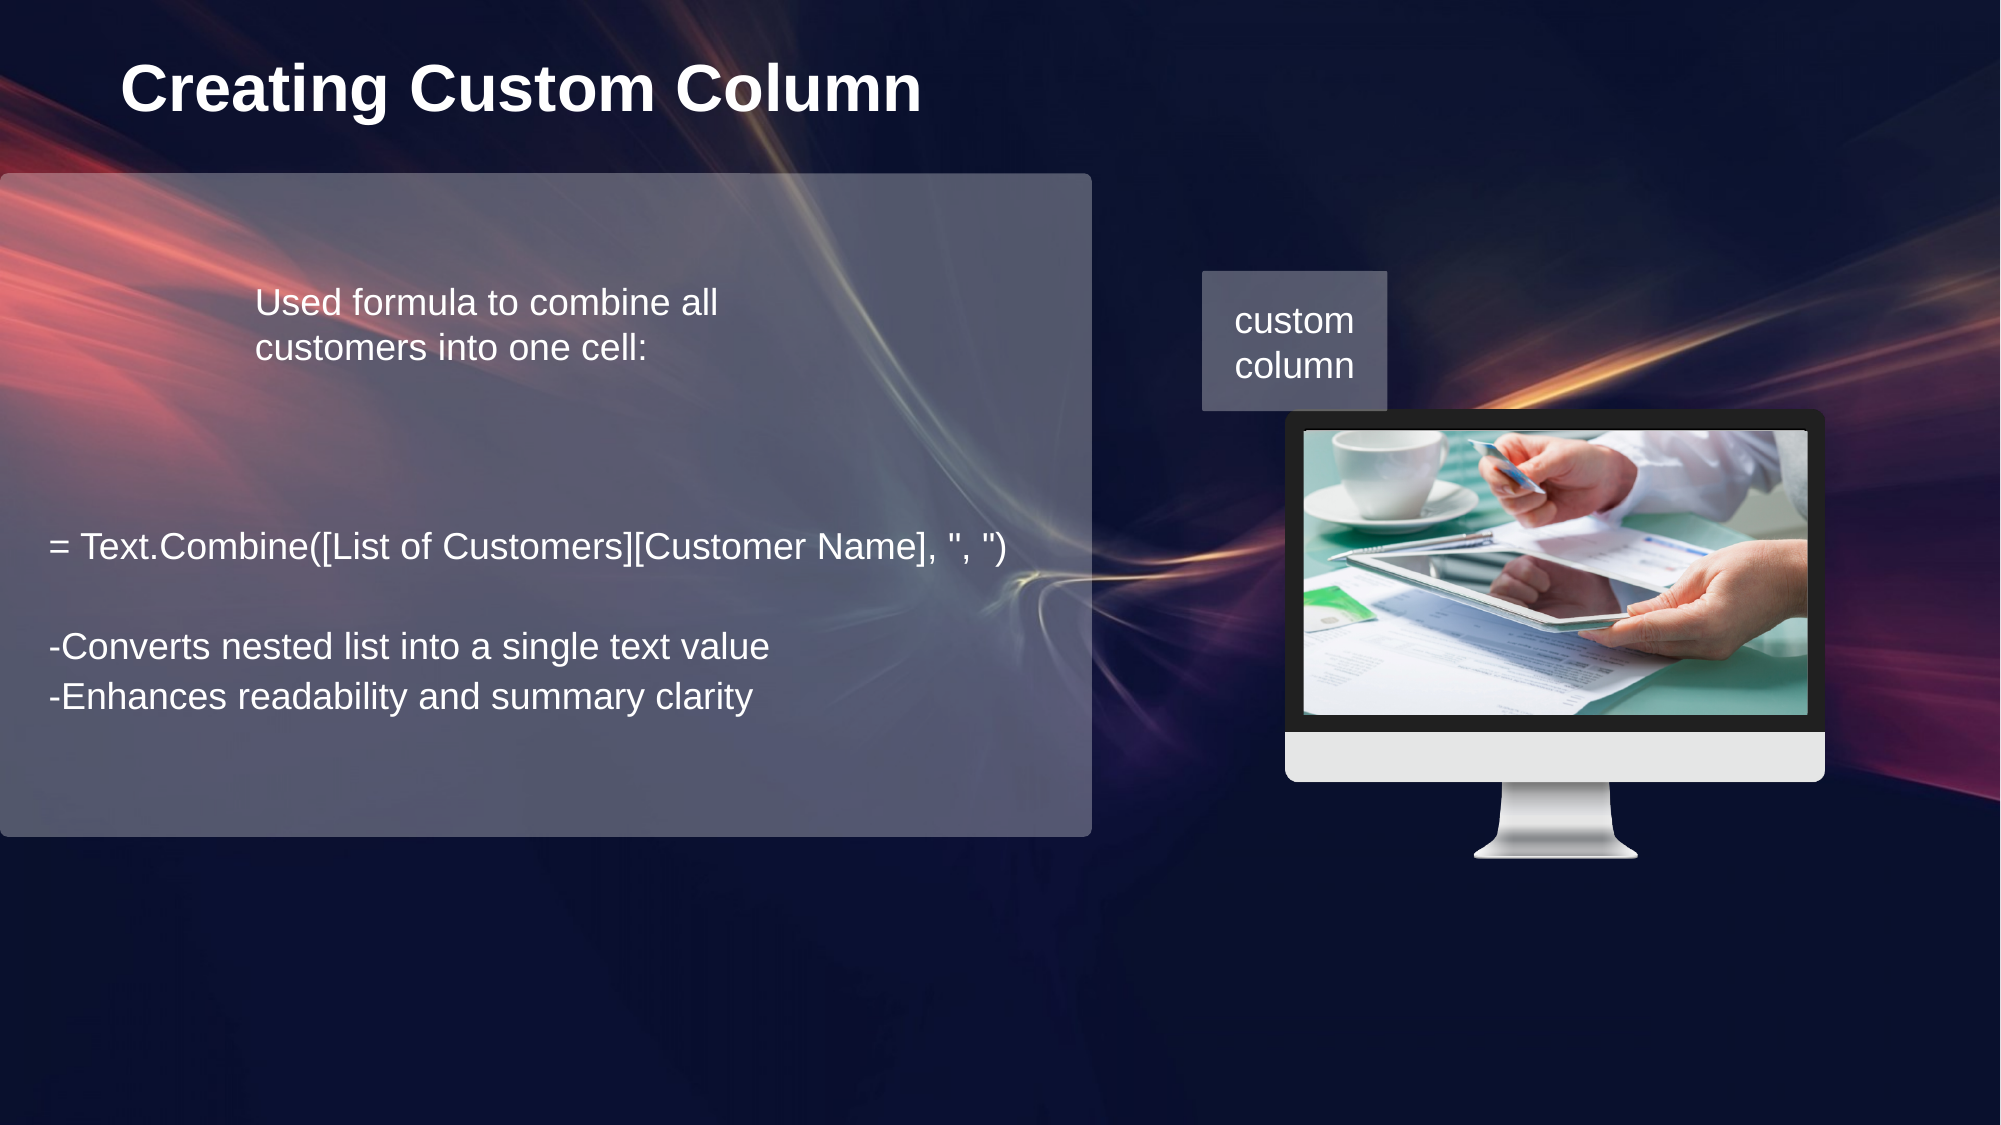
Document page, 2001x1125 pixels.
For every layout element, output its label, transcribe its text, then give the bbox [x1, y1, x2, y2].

text_box custom column [1201, 269, 1389, 413]
text_box [0, 172, 1093, 838]
text_box = Text.Combine([List of Customers][Customer Name], ", ") -Converts nested list into a single text value -Enhances readability and summary clarity [33, 514, 1079, 725]
picture [0, 0, 2001, 1125]
text_box Creating Custom Column [105, 37, 965, 133]
text_box Used formula to combine all customers into one cell: [240, 271, 830, 376]
